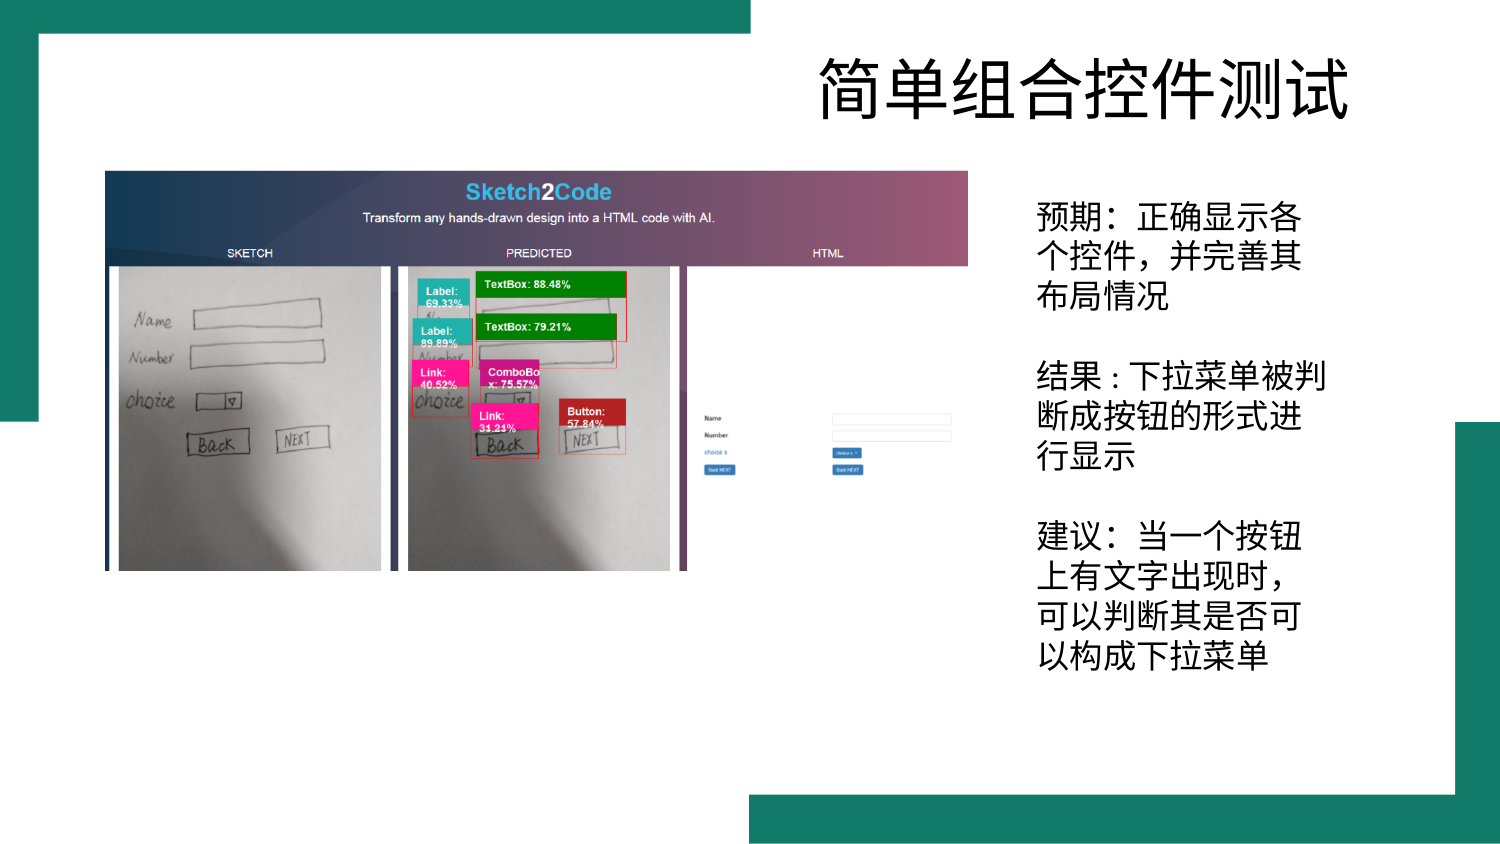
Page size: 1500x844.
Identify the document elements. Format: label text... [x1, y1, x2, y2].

text_box 预期：正确显示各个控件，并完善其布局情况 结果:下拉菜单被判断成按钮的形式进行显示 建议：当一个按钮上有文字出现时，可以判断其是否可以构成下拉菜单 [1021, 188, 1349, 723]
text_box 简单组合控件测试 [774, 40, 1394, 136]
picture [103, 169, 969, 571]
